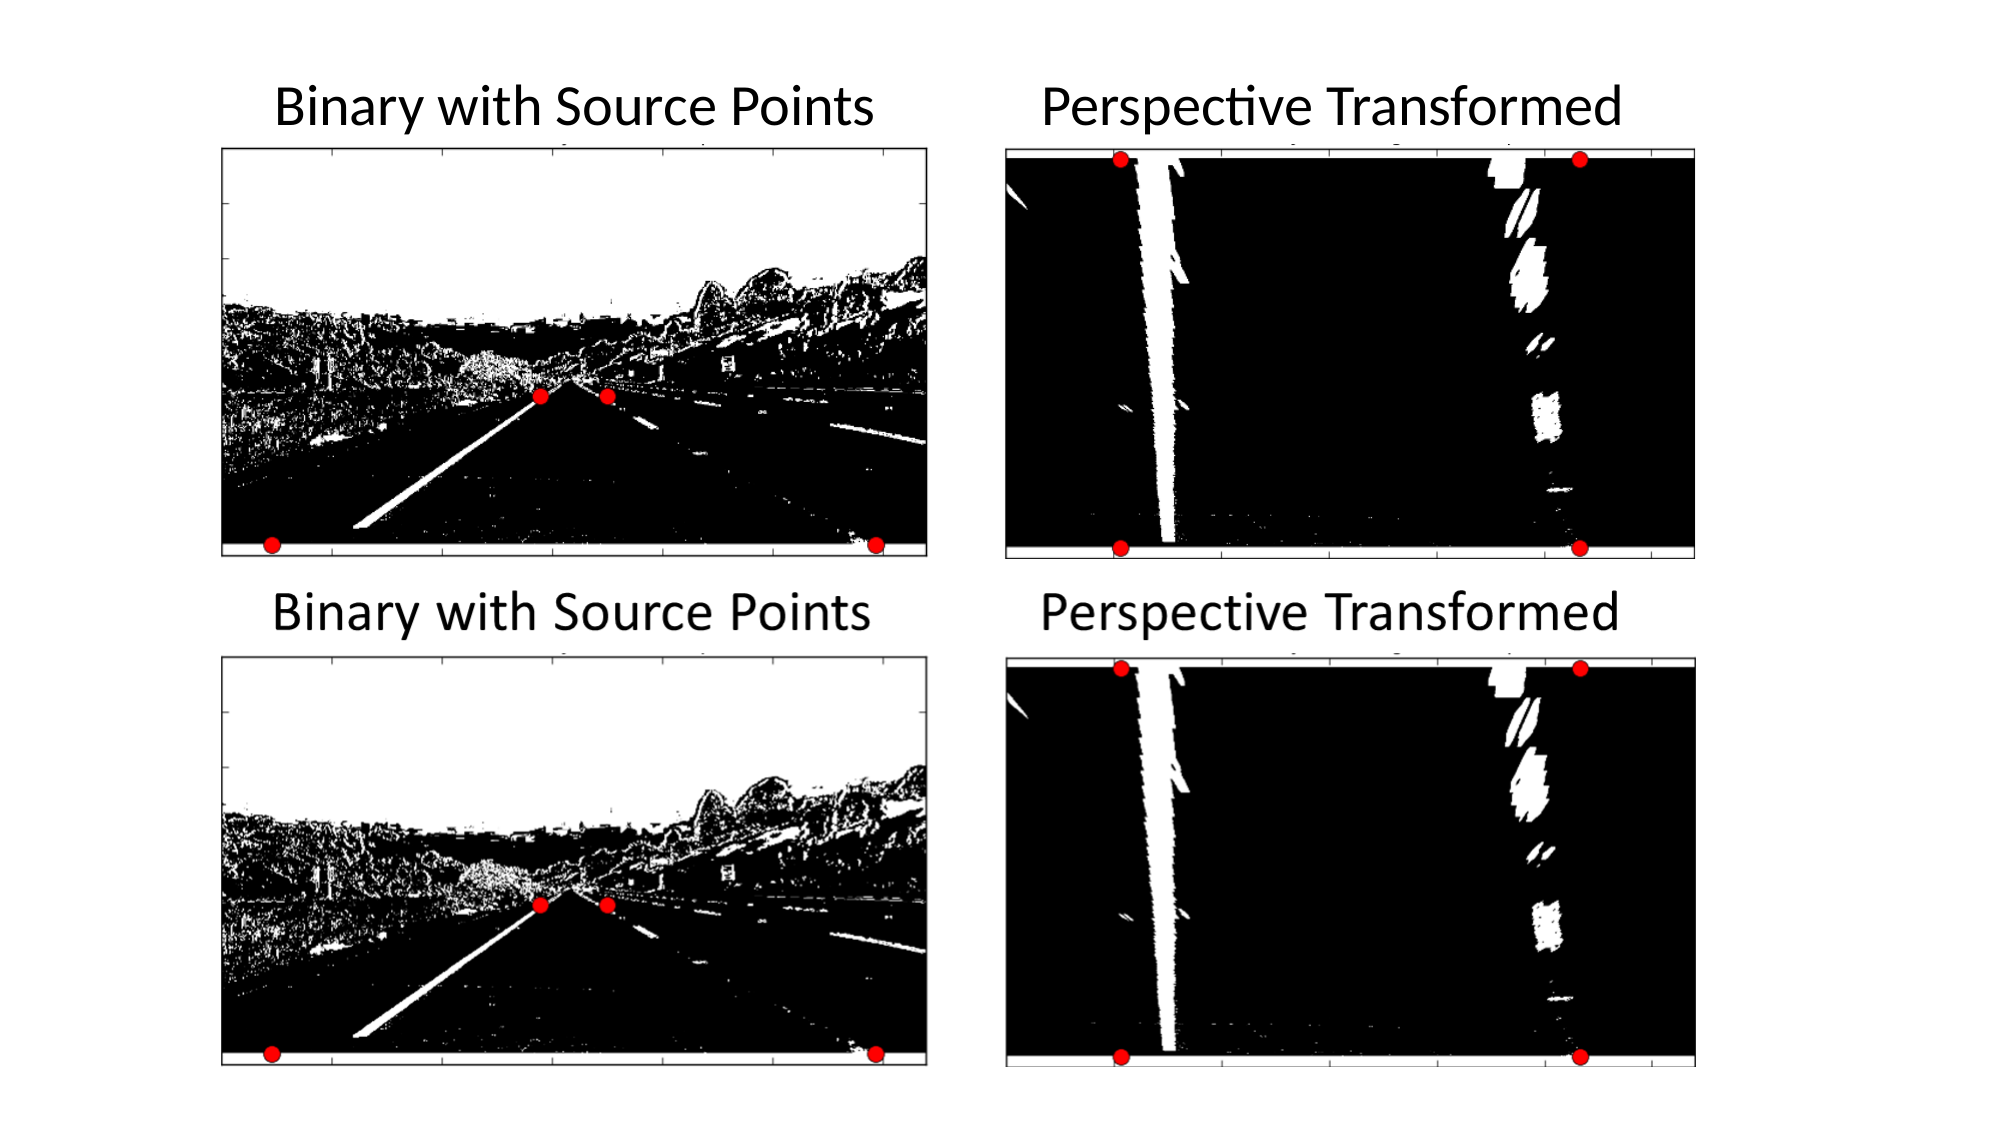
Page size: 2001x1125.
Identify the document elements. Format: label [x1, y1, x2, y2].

picture [221, 558, 1696, 1067]
text_box [221, 59, 1696, 558]
